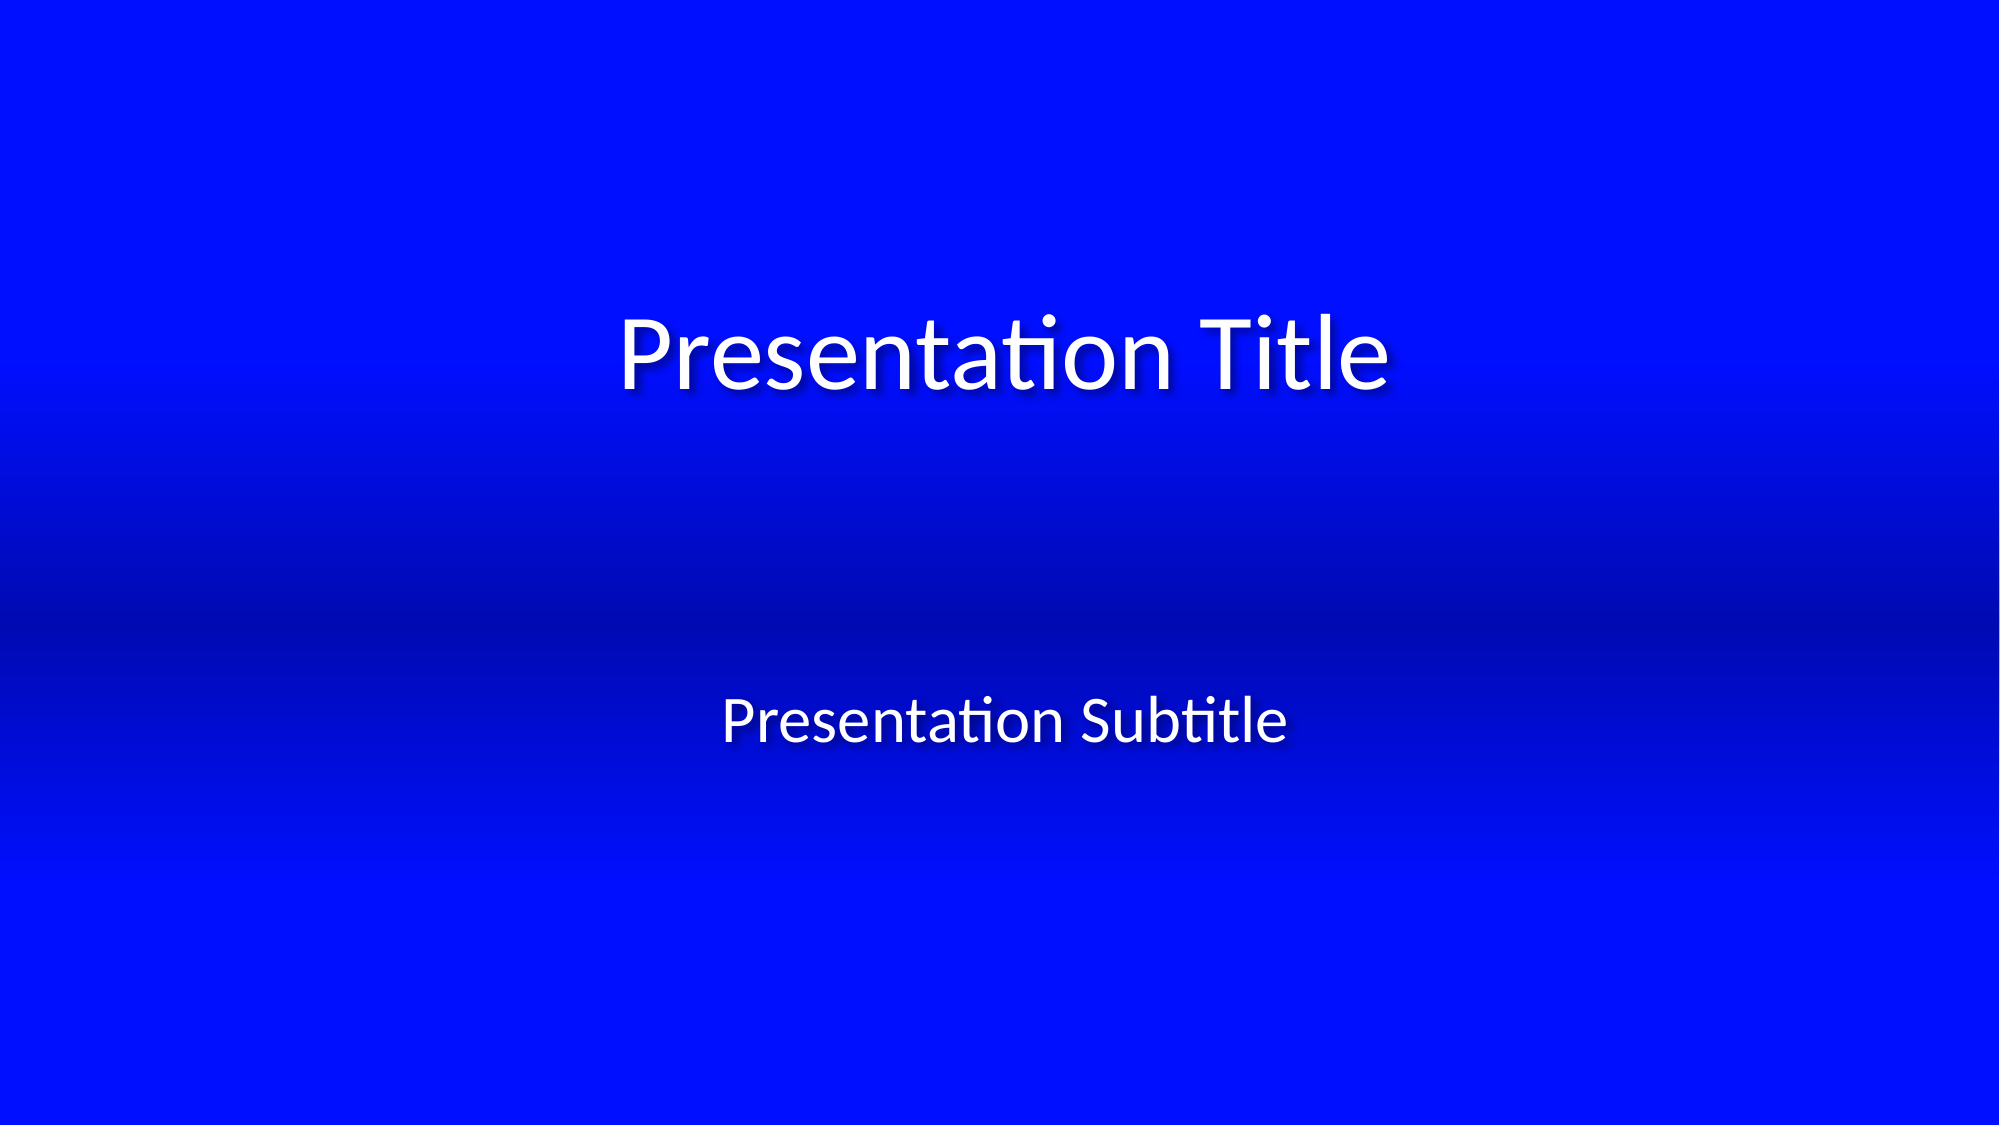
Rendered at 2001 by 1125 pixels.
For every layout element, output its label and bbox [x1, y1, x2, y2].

text_box [0, 0, 2000, 1125]
